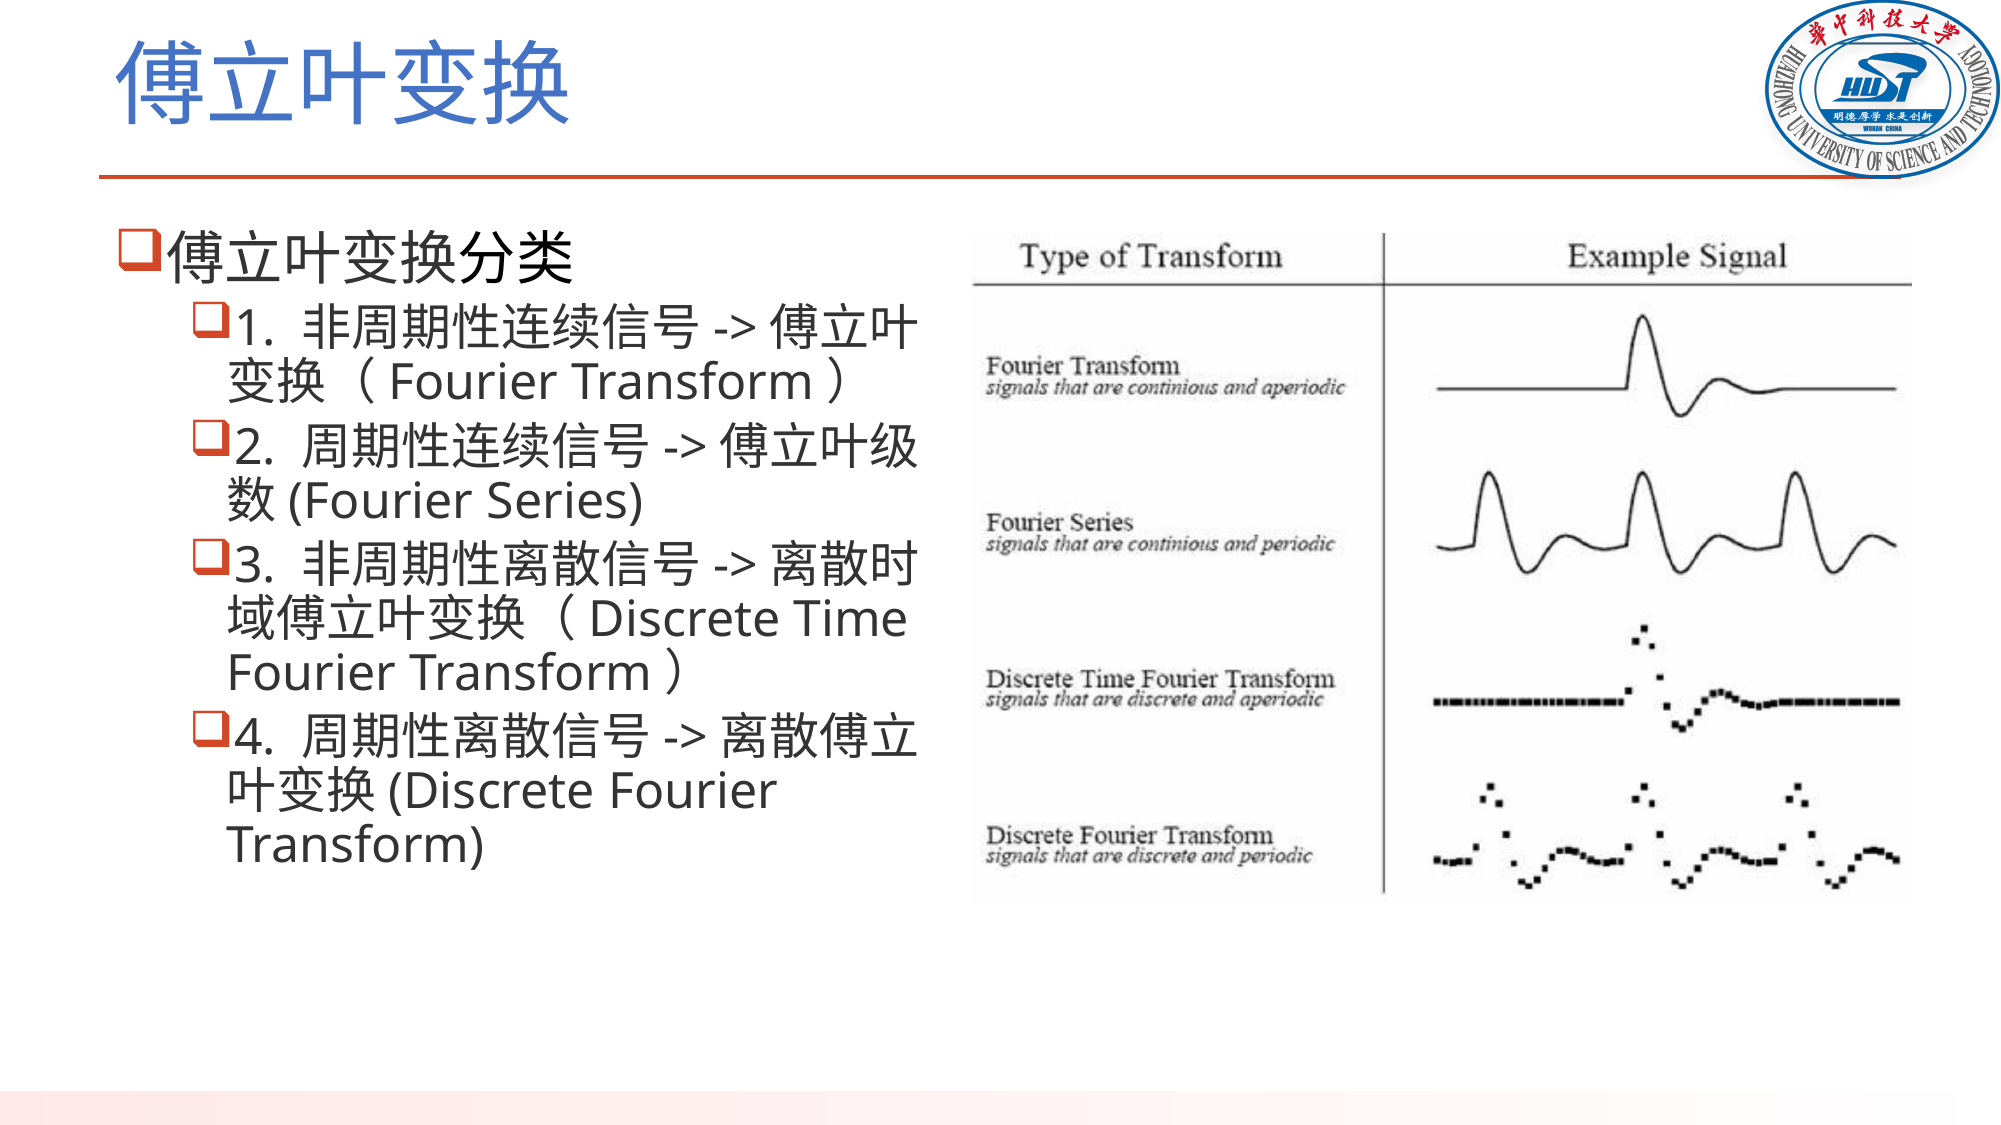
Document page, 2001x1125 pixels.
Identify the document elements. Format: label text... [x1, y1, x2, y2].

list 傅立叶变换分类 1. 非周期性连续信号->傅立叶变换（Fourier Transform） 2. 周期性连续信号->傅立叶级数(Fourier Series) 3. 非周期性离散信号->离散时域傅立叶变换（Discrete Time Fourier Transform） 4. 周期性离散信号->离散傅立叶变换(Discrete Fourier Transform) [99, 221, 972, 1014]
title 傅立叶变换 [99, 0, 1825, 177]
picture [971, 233, 1912, 904]
picture [1765, 0, 2000, 179]
